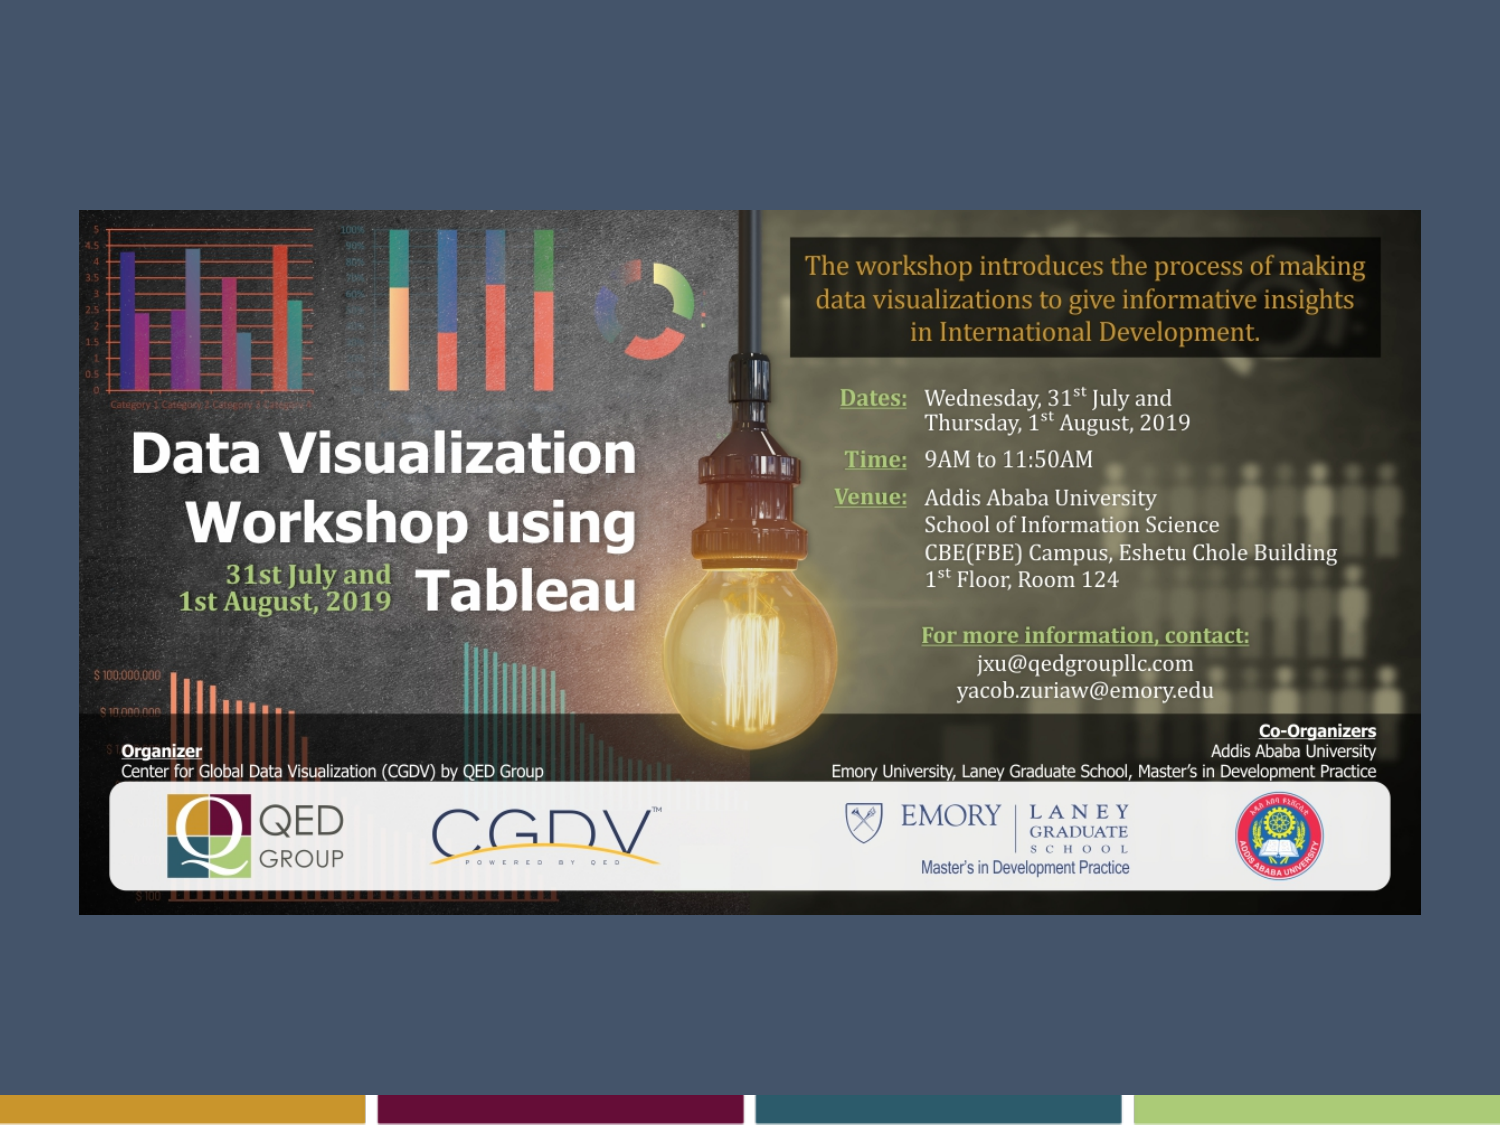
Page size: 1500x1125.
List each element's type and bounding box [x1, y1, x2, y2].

picture [79, 210, 1421, 915]
picture [0, 1095, 1500, 1125]
